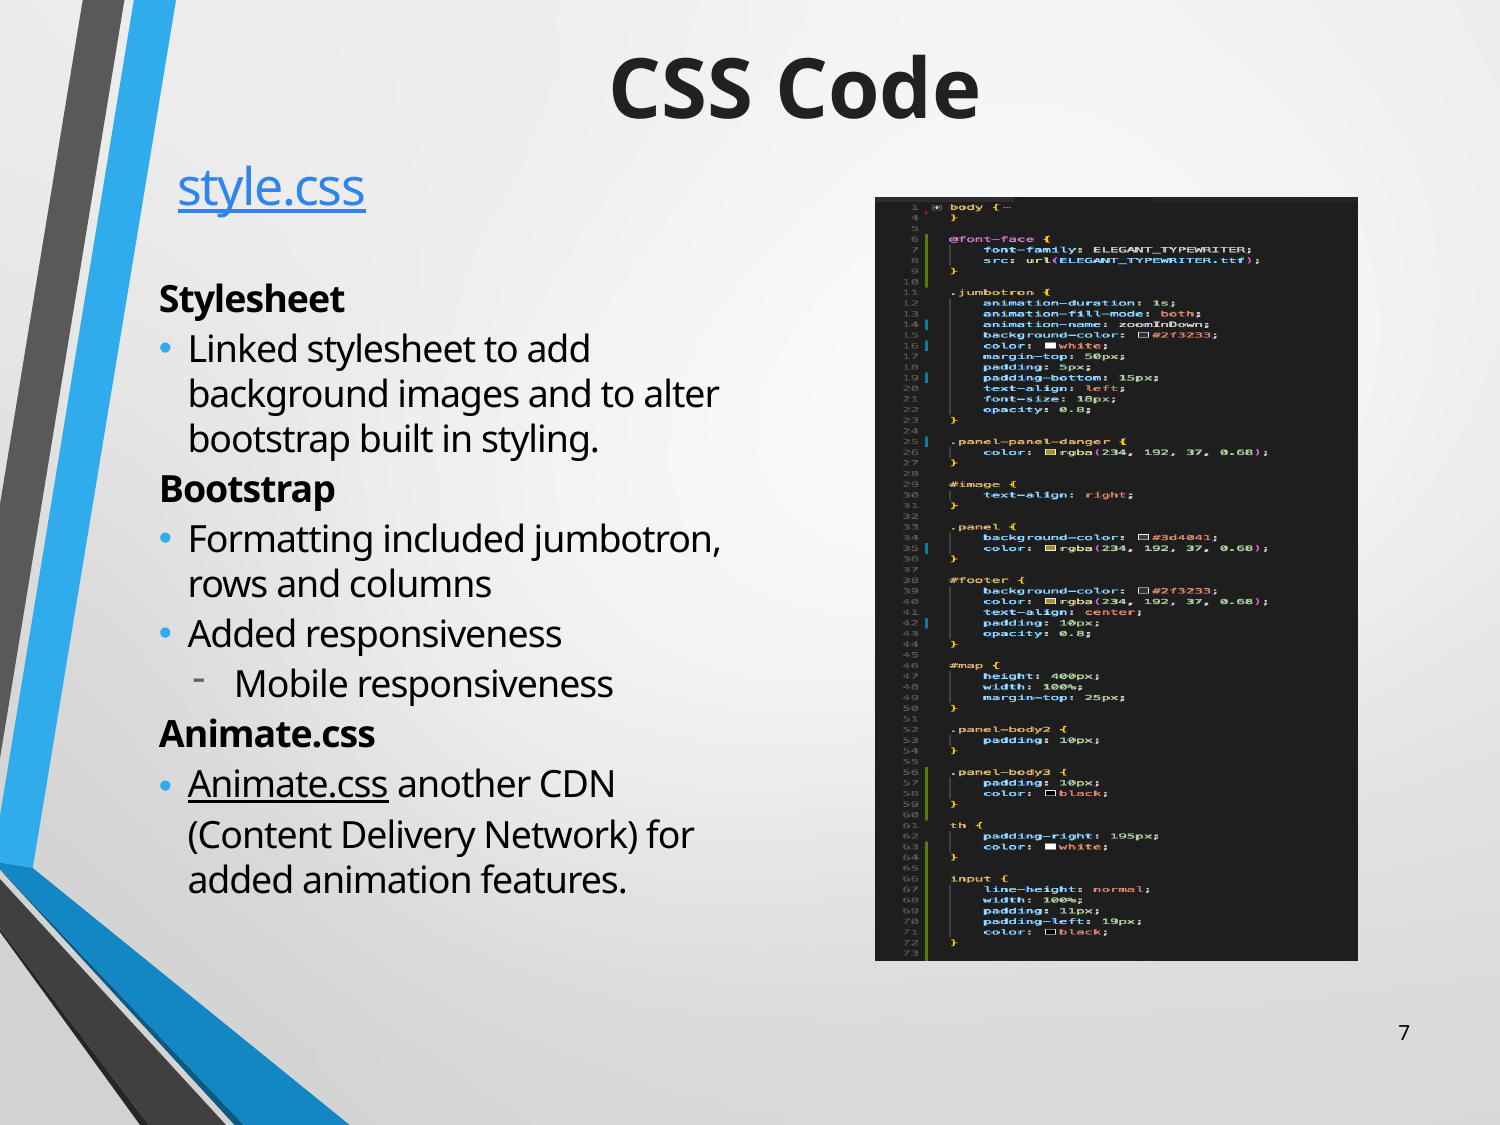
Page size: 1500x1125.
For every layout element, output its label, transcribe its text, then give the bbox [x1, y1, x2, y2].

title CSS Code [162, 22, 1428, 148]
picture [874, 197, 1358, 961]
slide_number 7 [1357, 1003, 1425, 1064]
list style.css [162, 149, 1287, 225]
text_box Stylesheet Linked stylesheet to add background images and to alter bootstrap built in styling. Bootstrap Formatting included jumbotron, rows and columns Added responsiveness Mobile responsiveness Animate.css Animate.css another CDN (Content Delivery Network) for added animation features. [158, 274, 763, 1025]
